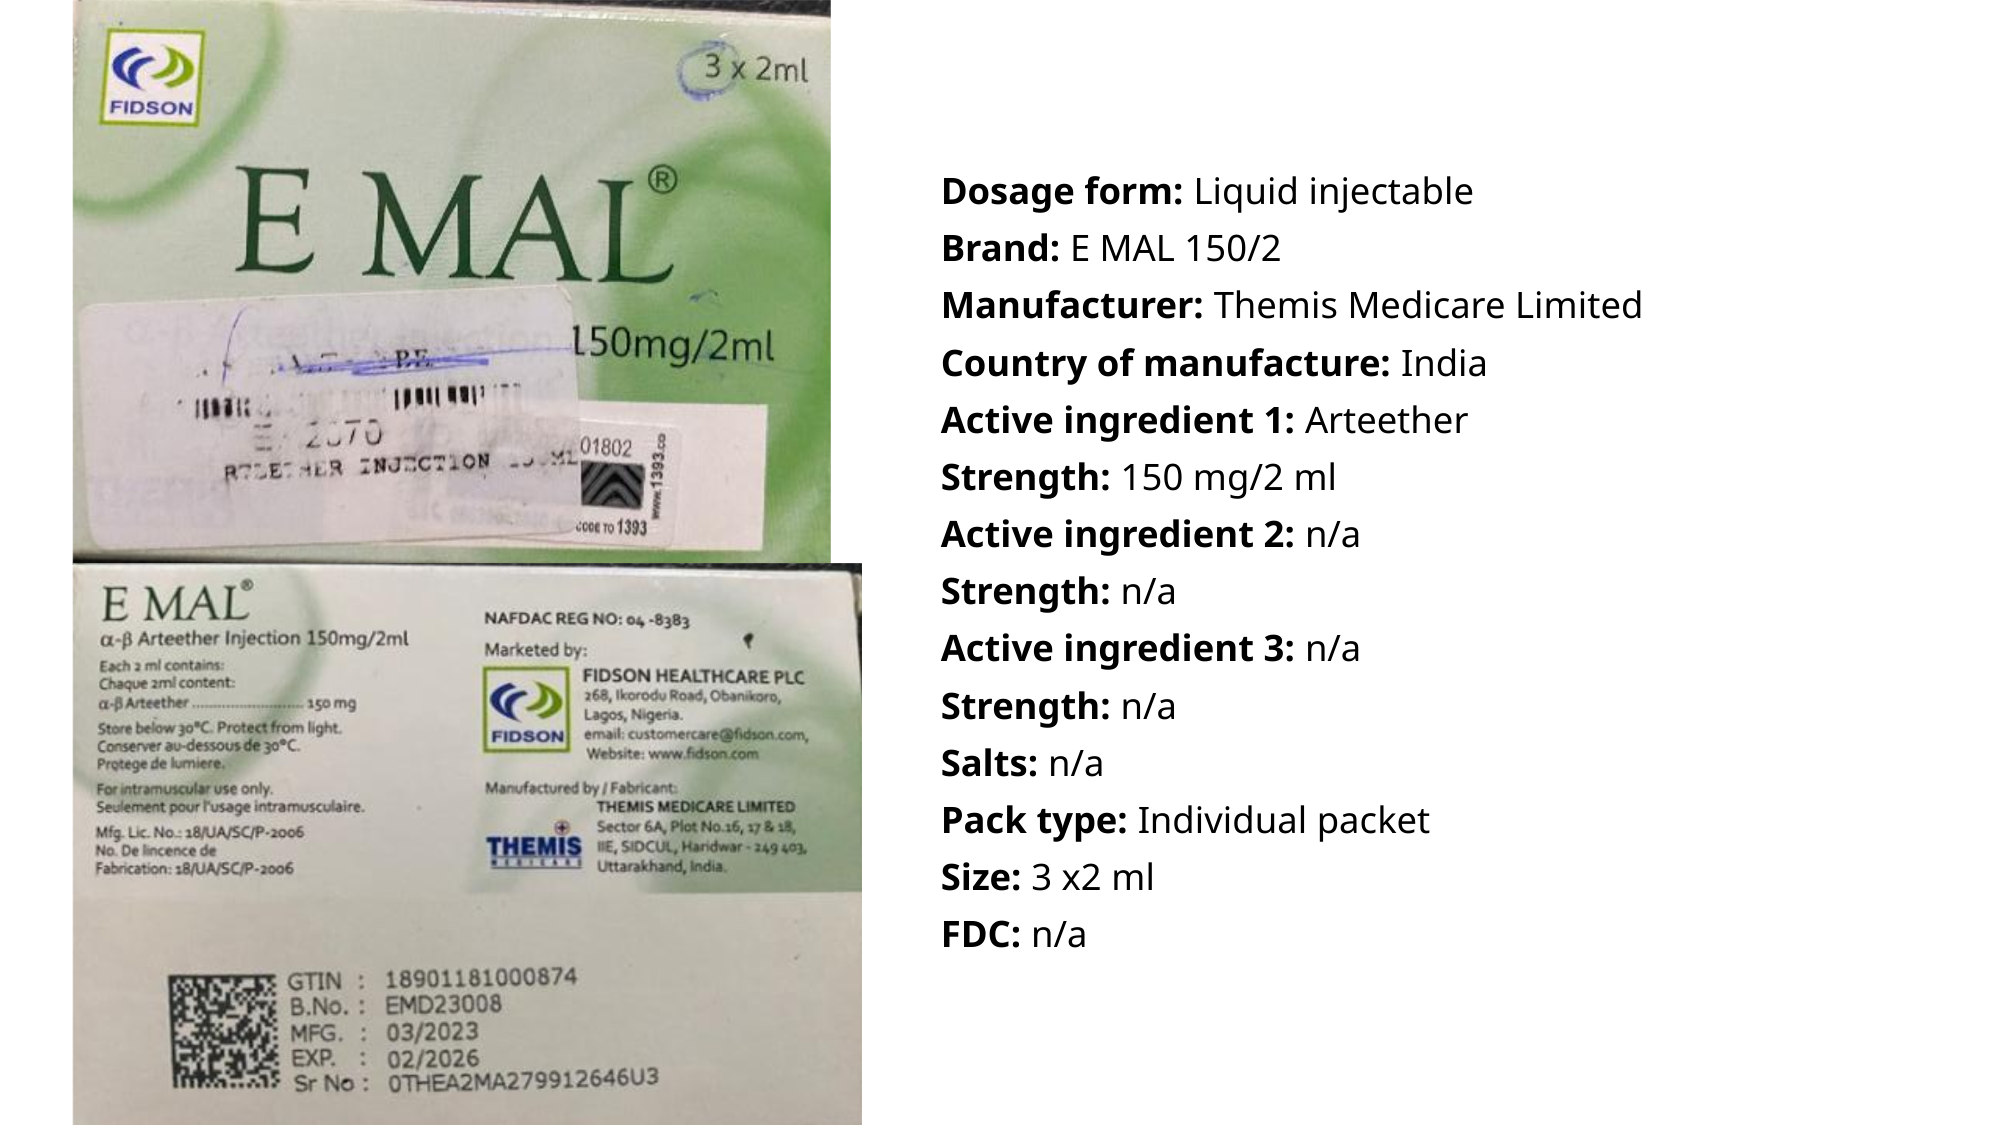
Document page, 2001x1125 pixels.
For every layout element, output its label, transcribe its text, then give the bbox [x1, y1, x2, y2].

list Dosage form: Liquid injectable Brand: E MAL 150/2 Manufacturer: Themis Medicare Limited Country of manufacture: India Active ingredient 1: Arteether Strength: 150 mg/2 ml Active ingredient 2: n/a Strength: n/a Active ingredient 3: n/a Strength: n/a Salts: n/a Pack type: Individual packet Size: 3 x2 ml FDC: n/a [925, 156, 1911, 969]
picture [73, 0, 862, 1125]
